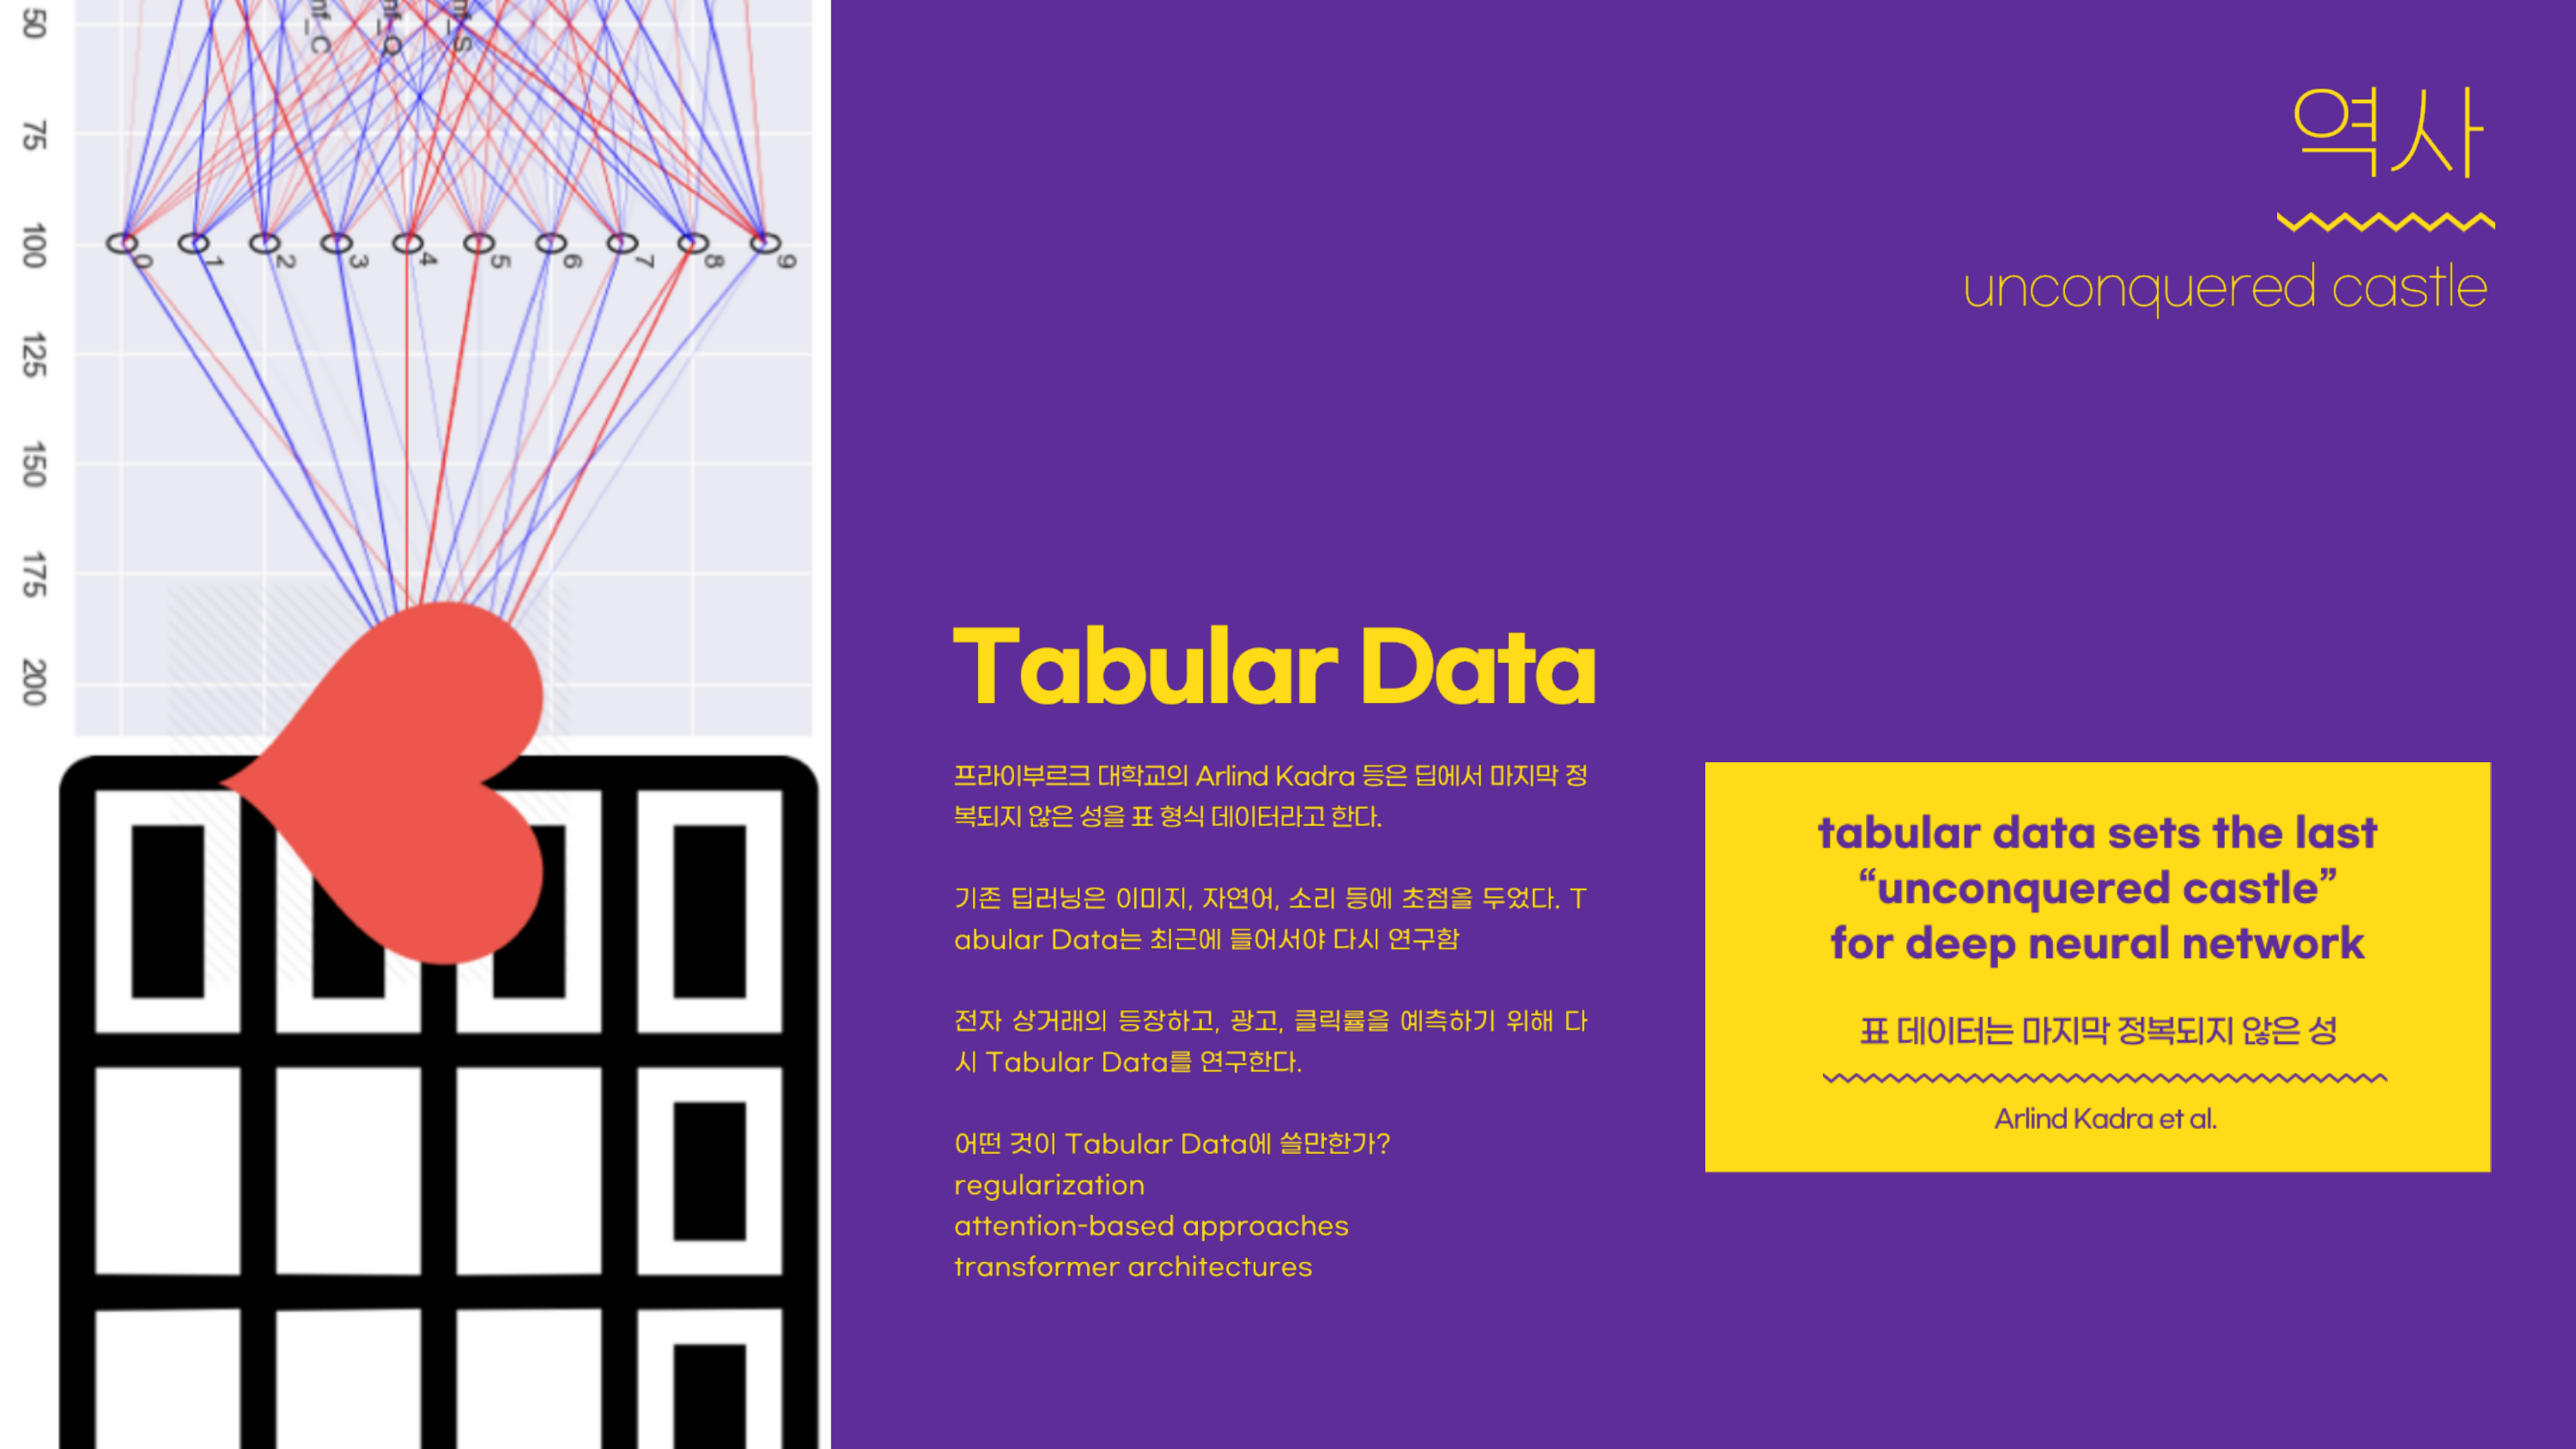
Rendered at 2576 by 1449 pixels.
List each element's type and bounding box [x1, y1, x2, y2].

picture [948, 758, 1602, 1295]
picture [1807, 805, 2397, 988]
picture [2261, 52, 2534, 227]
picture [1807, 1008, 2352, 1069]
text_box [1705, 761, 2492, 1173]
text_box [0, 0, 833, 1449]
text_box [2277, 212, 2496, 233]
picture [1820, 1100, 2228, 1149]
picture [938, 597, 1637, 749]
picture [1777, 246, 2513, 345]
text_box [1823, 1073, 2389, 1084]
